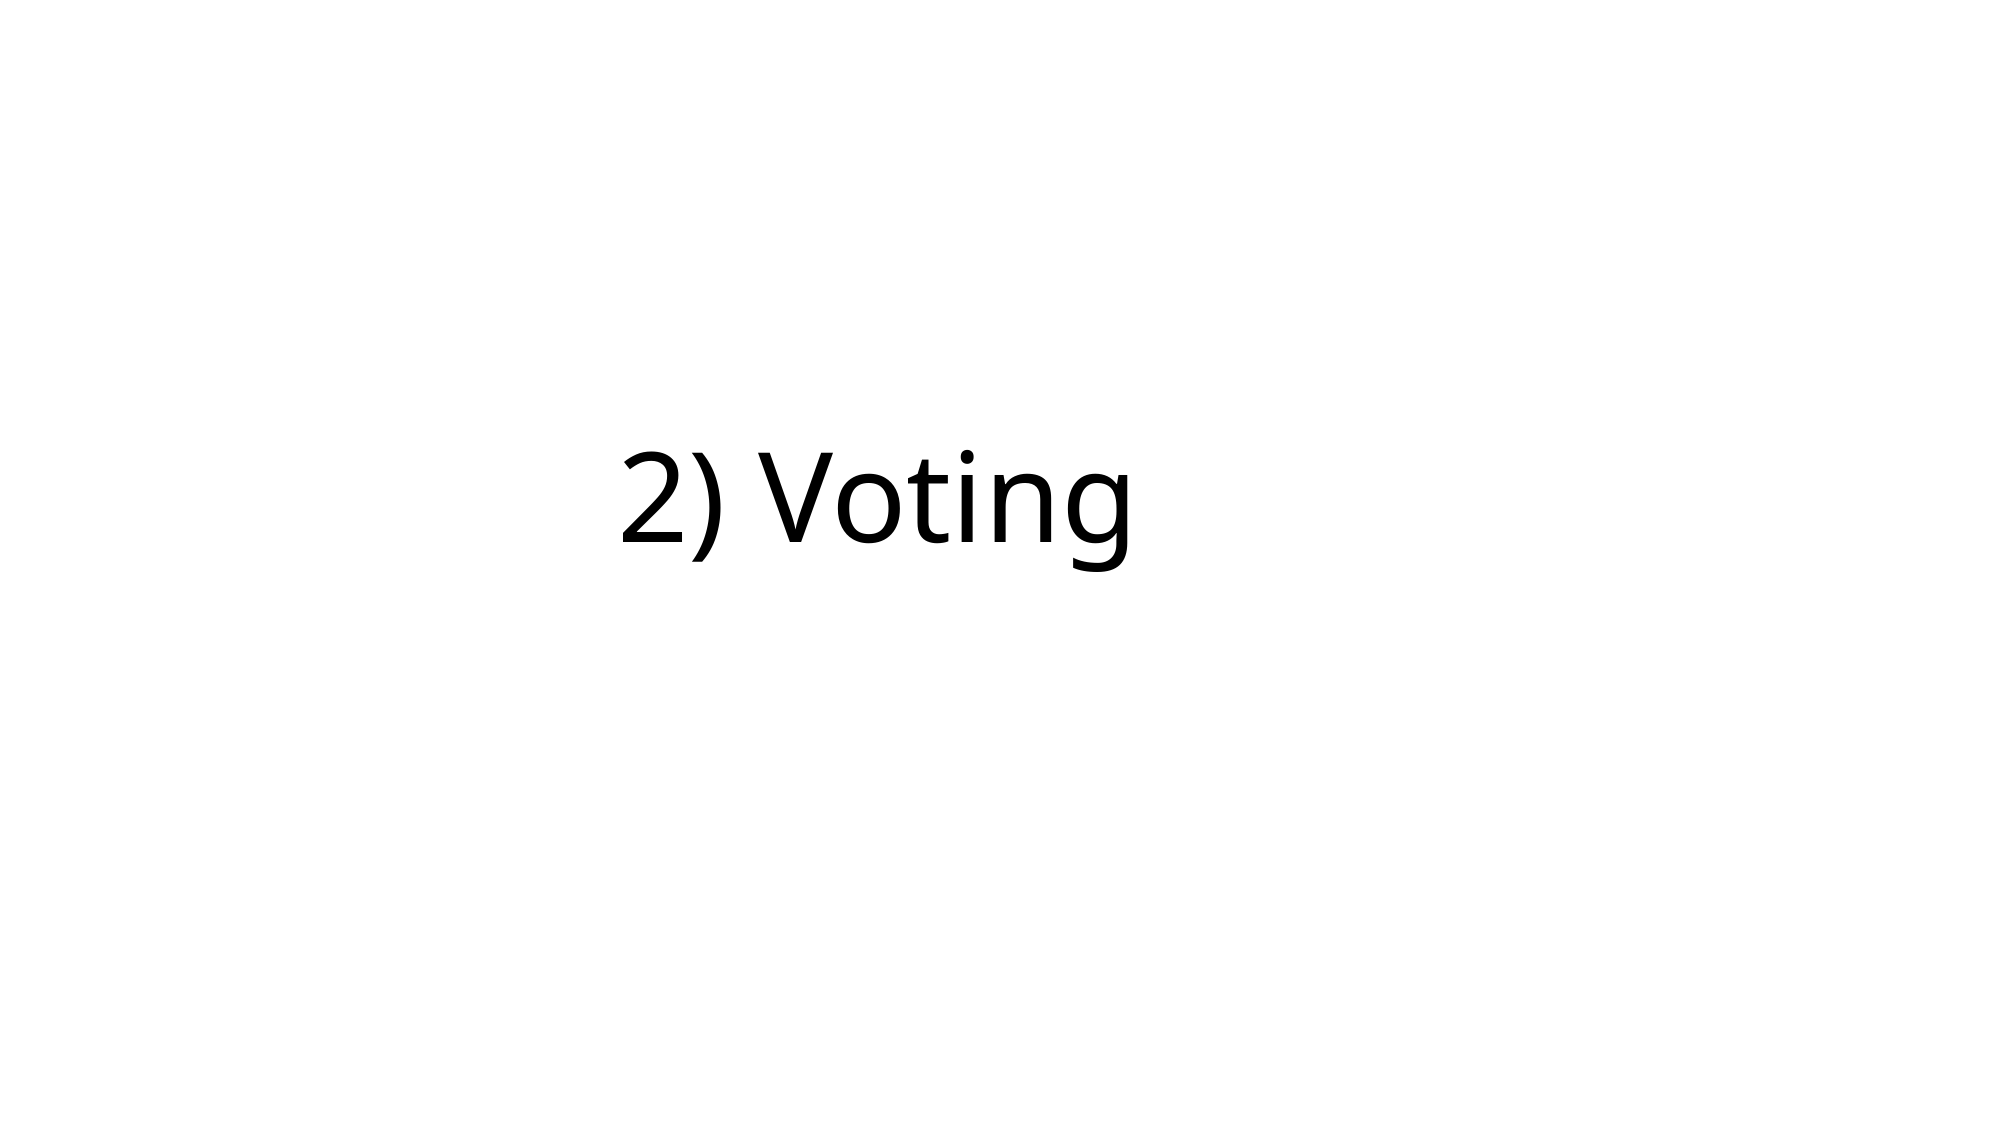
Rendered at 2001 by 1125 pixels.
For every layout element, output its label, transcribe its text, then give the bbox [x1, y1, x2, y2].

title 2) Voting [127, 185, 1628, 578]
